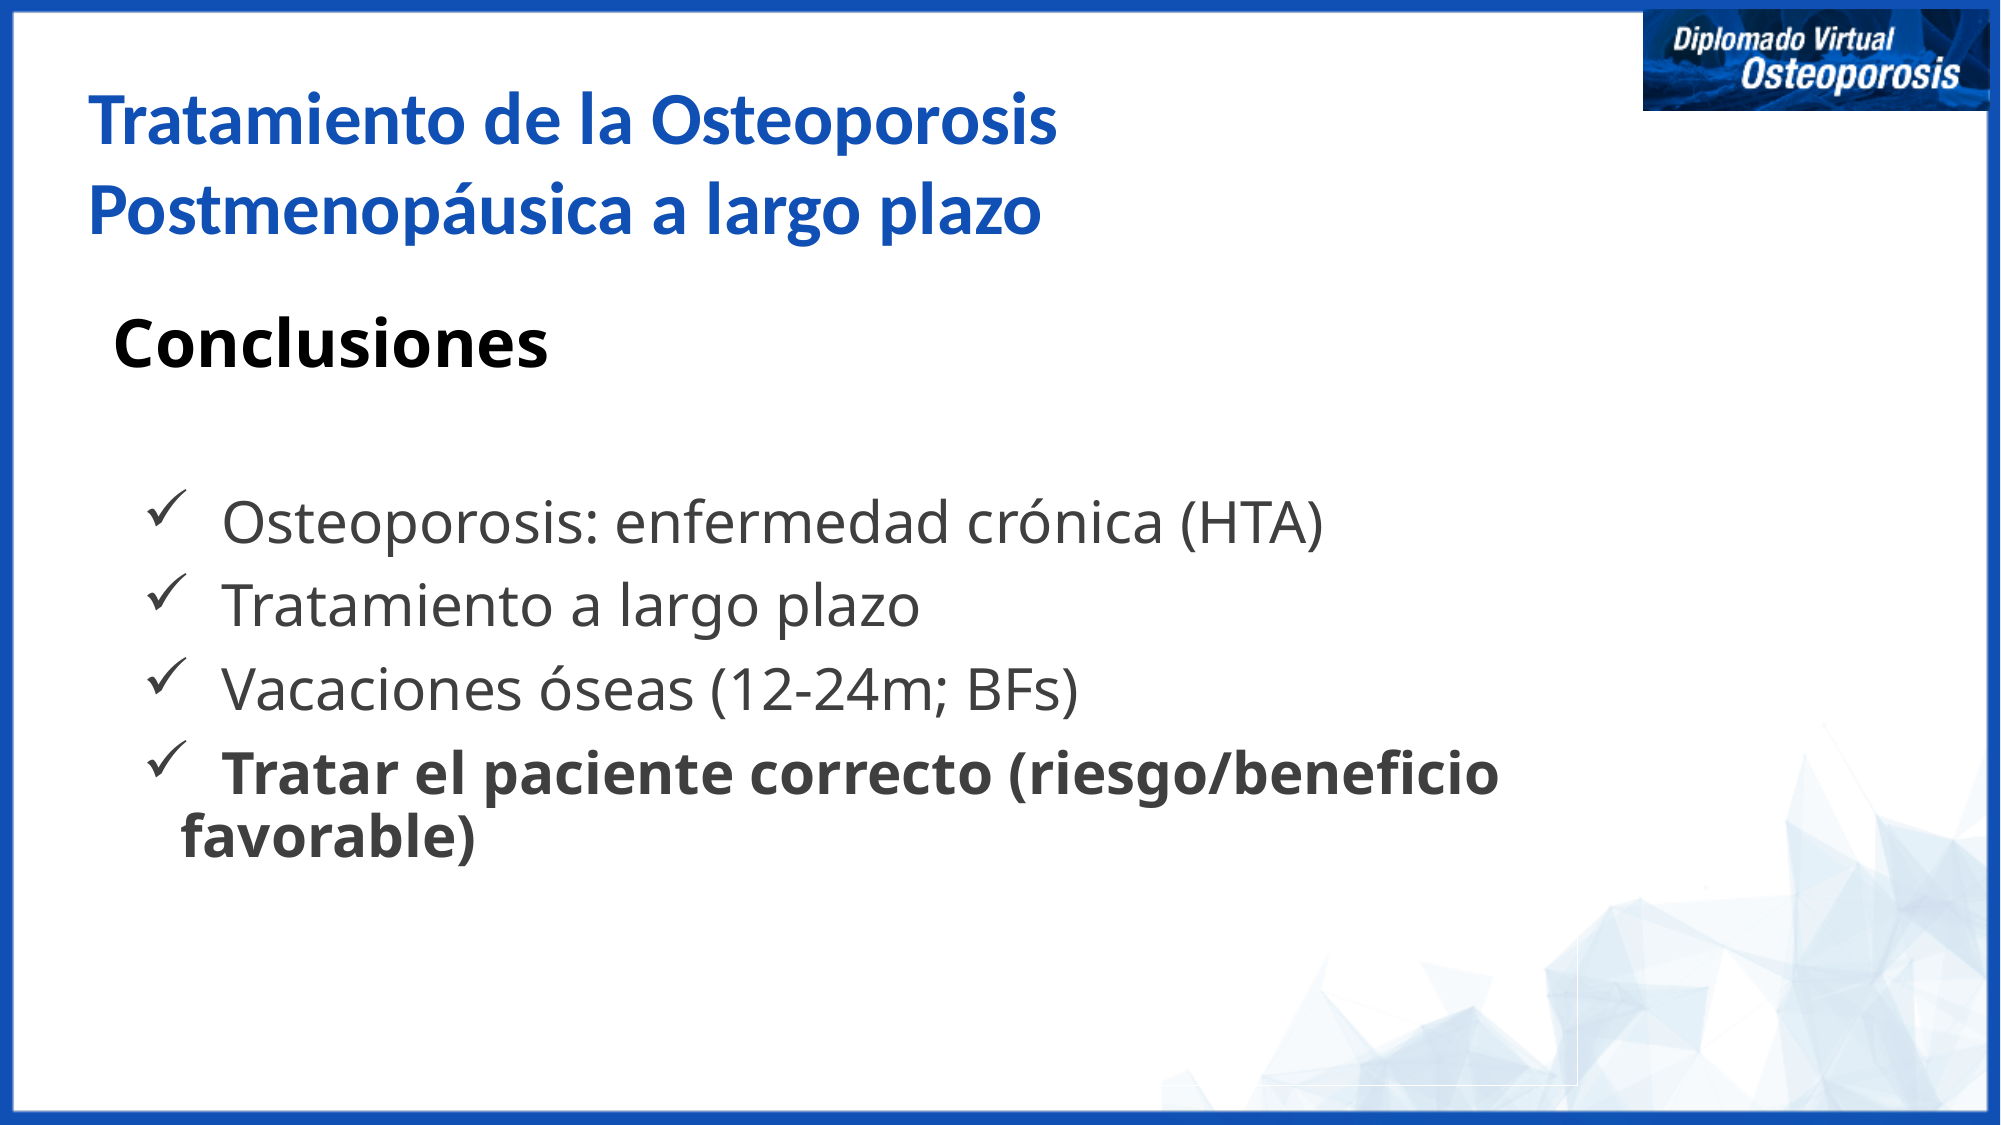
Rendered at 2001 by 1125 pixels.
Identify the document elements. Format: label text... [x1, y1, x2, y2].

list Tratamiento de la Osteoporosis Postmenopáusica a largo plazo [73, 62, 1557, 360]
picture [0, 0, 2001, 1125]
text_box Osteoporosis: enfermedad crónica (HTA) Tratamiento a largo plazo Vacaciones óseas (12-24m; BFs) Tratar el paciente correcto (riesgo/beneficio favorable) [128, 485, 1578, 1086]
text_box Conclusiones [97, 293, 648, 389]
